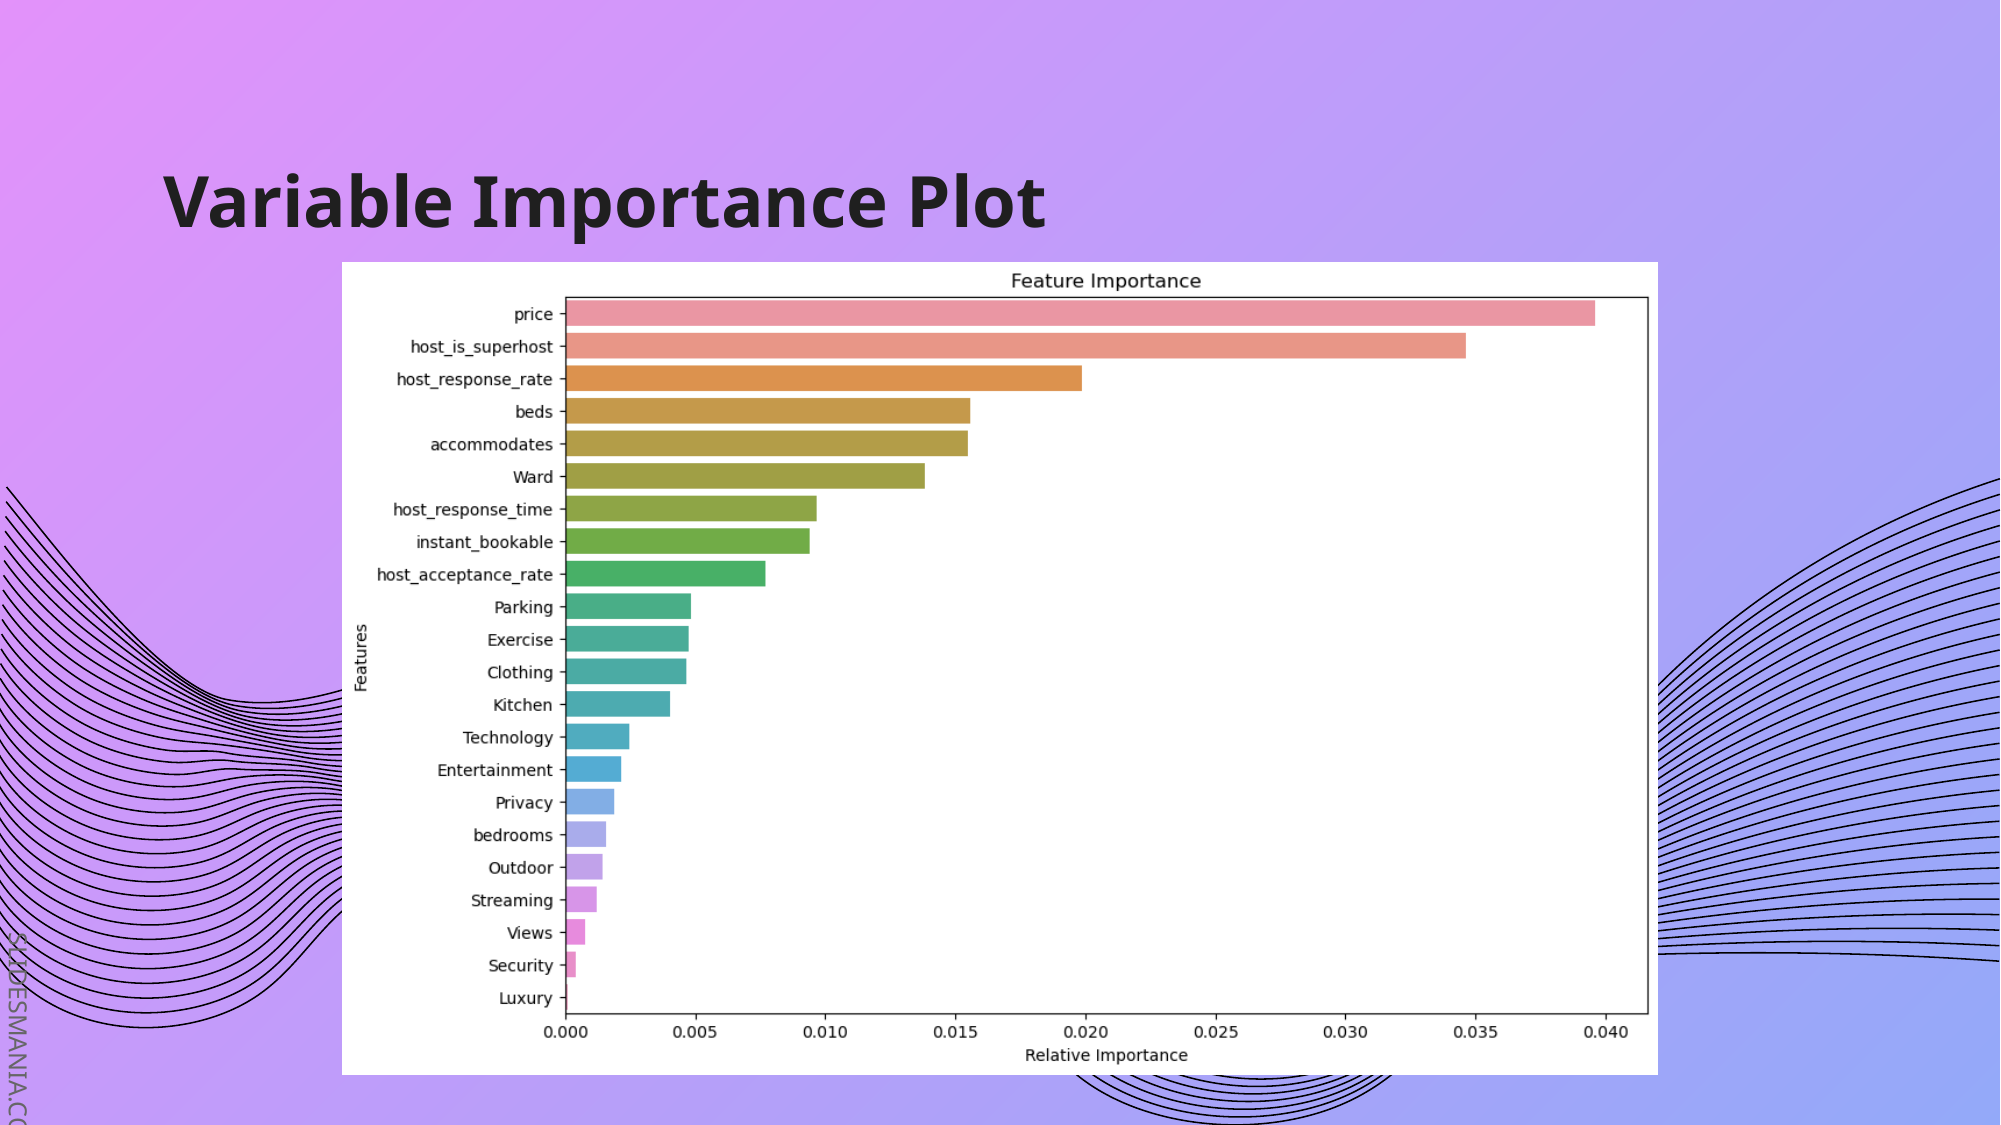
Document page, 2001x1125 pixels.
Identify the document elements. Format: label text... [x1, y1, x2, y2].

picture [342, 262, 1658, 1076]
title Variable Importance Plot [143, 137, 1875, 263]
